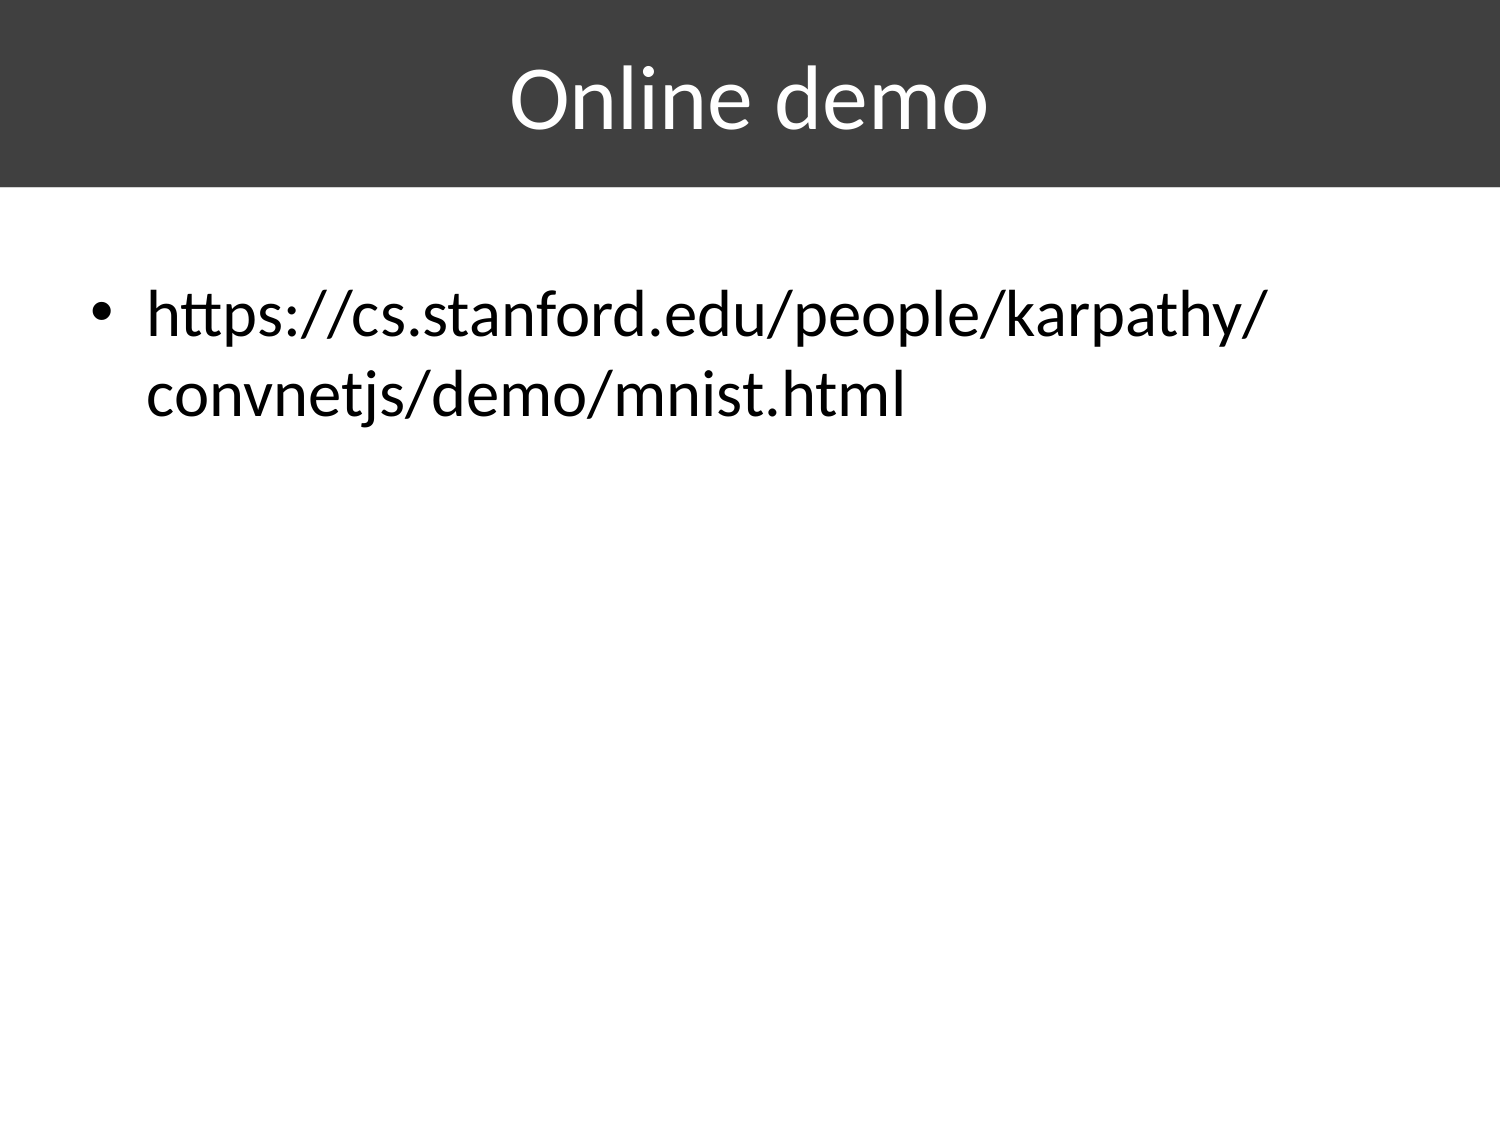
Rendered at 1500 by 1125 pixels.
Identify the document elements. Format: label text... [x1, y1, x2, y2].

list https://cs.stanford.edu/people/karpathy/convnetjs/demo/mnist.html [75, 262, 1425, 1005]
title Online demo [0, 0, 1500, 188]
